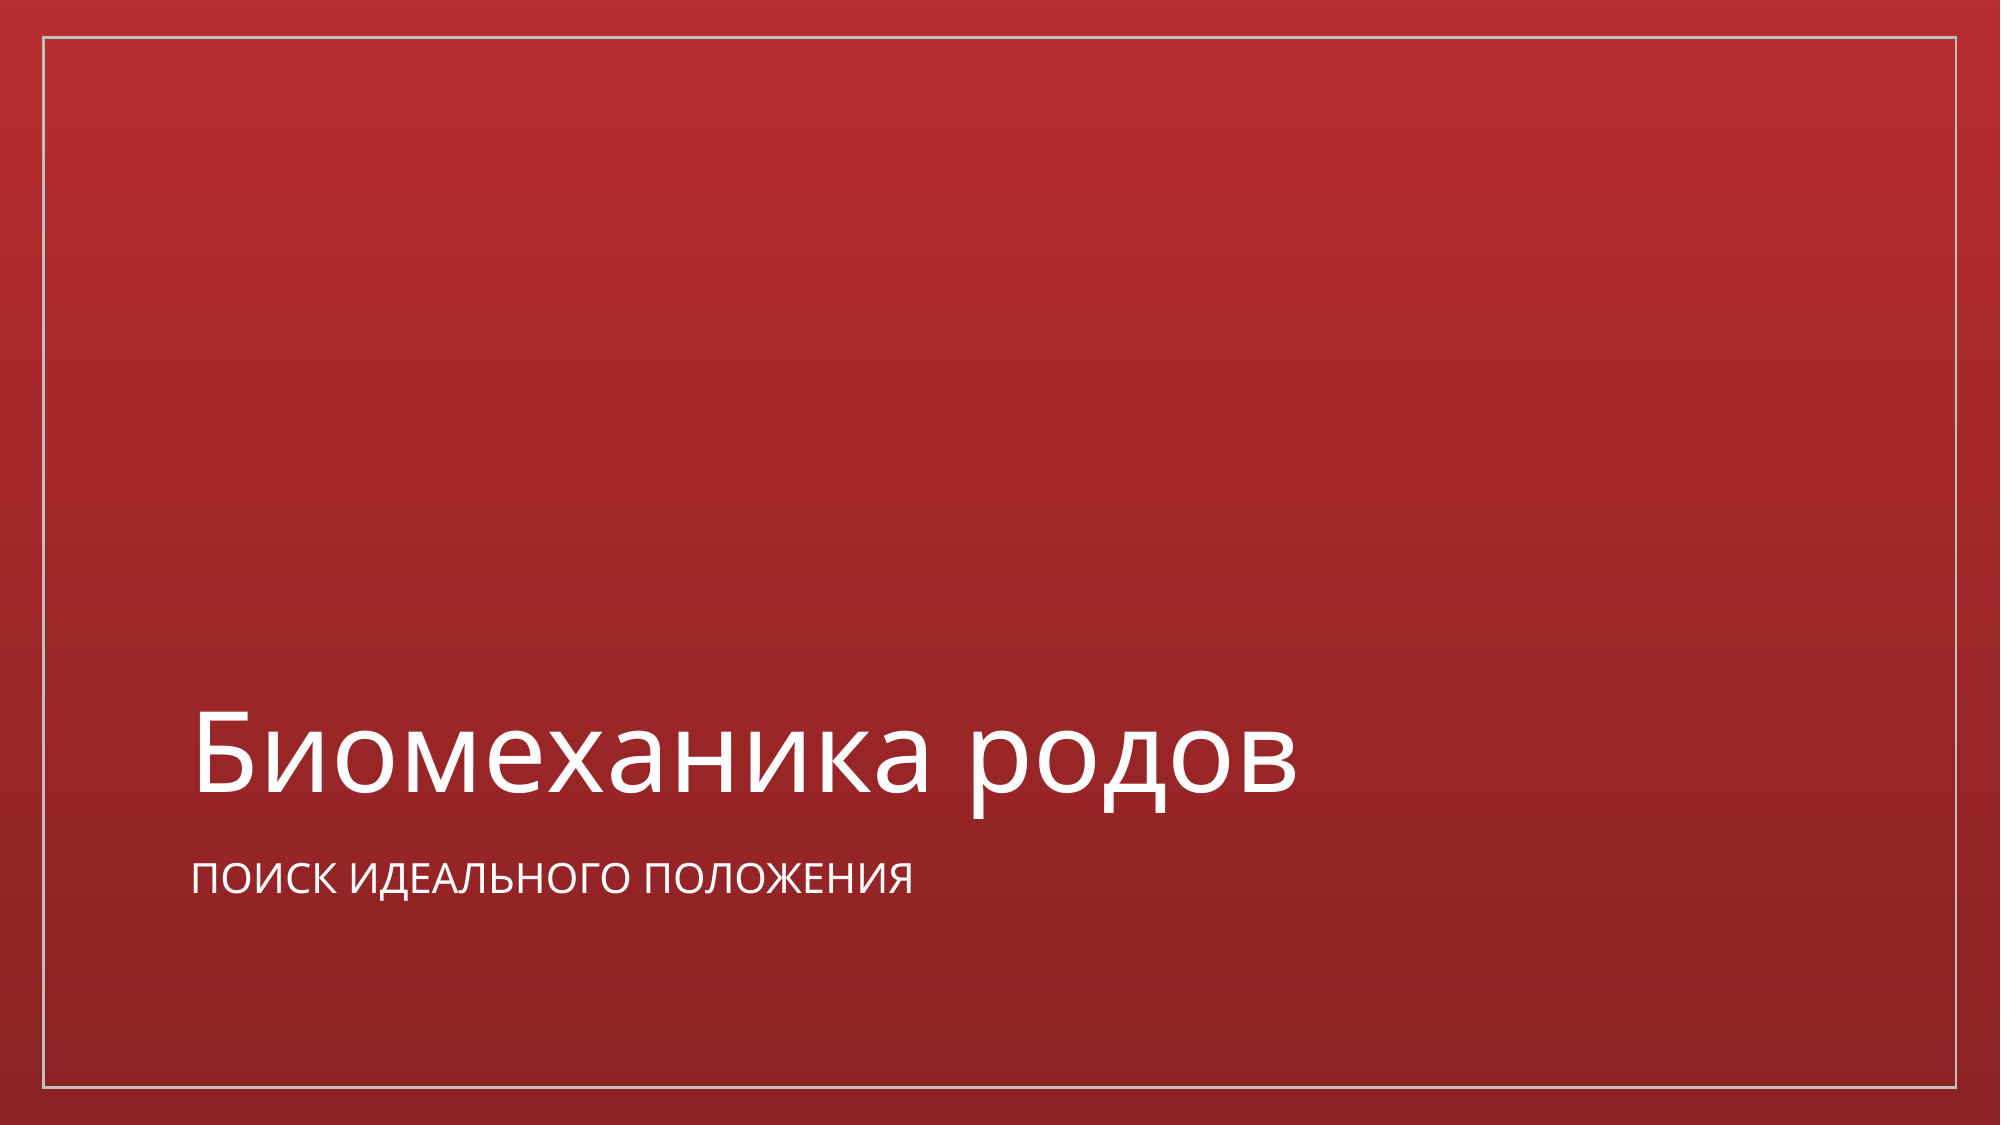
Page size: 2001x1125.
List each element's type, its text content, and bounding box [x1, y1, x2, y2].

list поиск идеального положения [174, 849, 1450, 963]
title Биомеханика родов [174, 299, 1450, 822]
